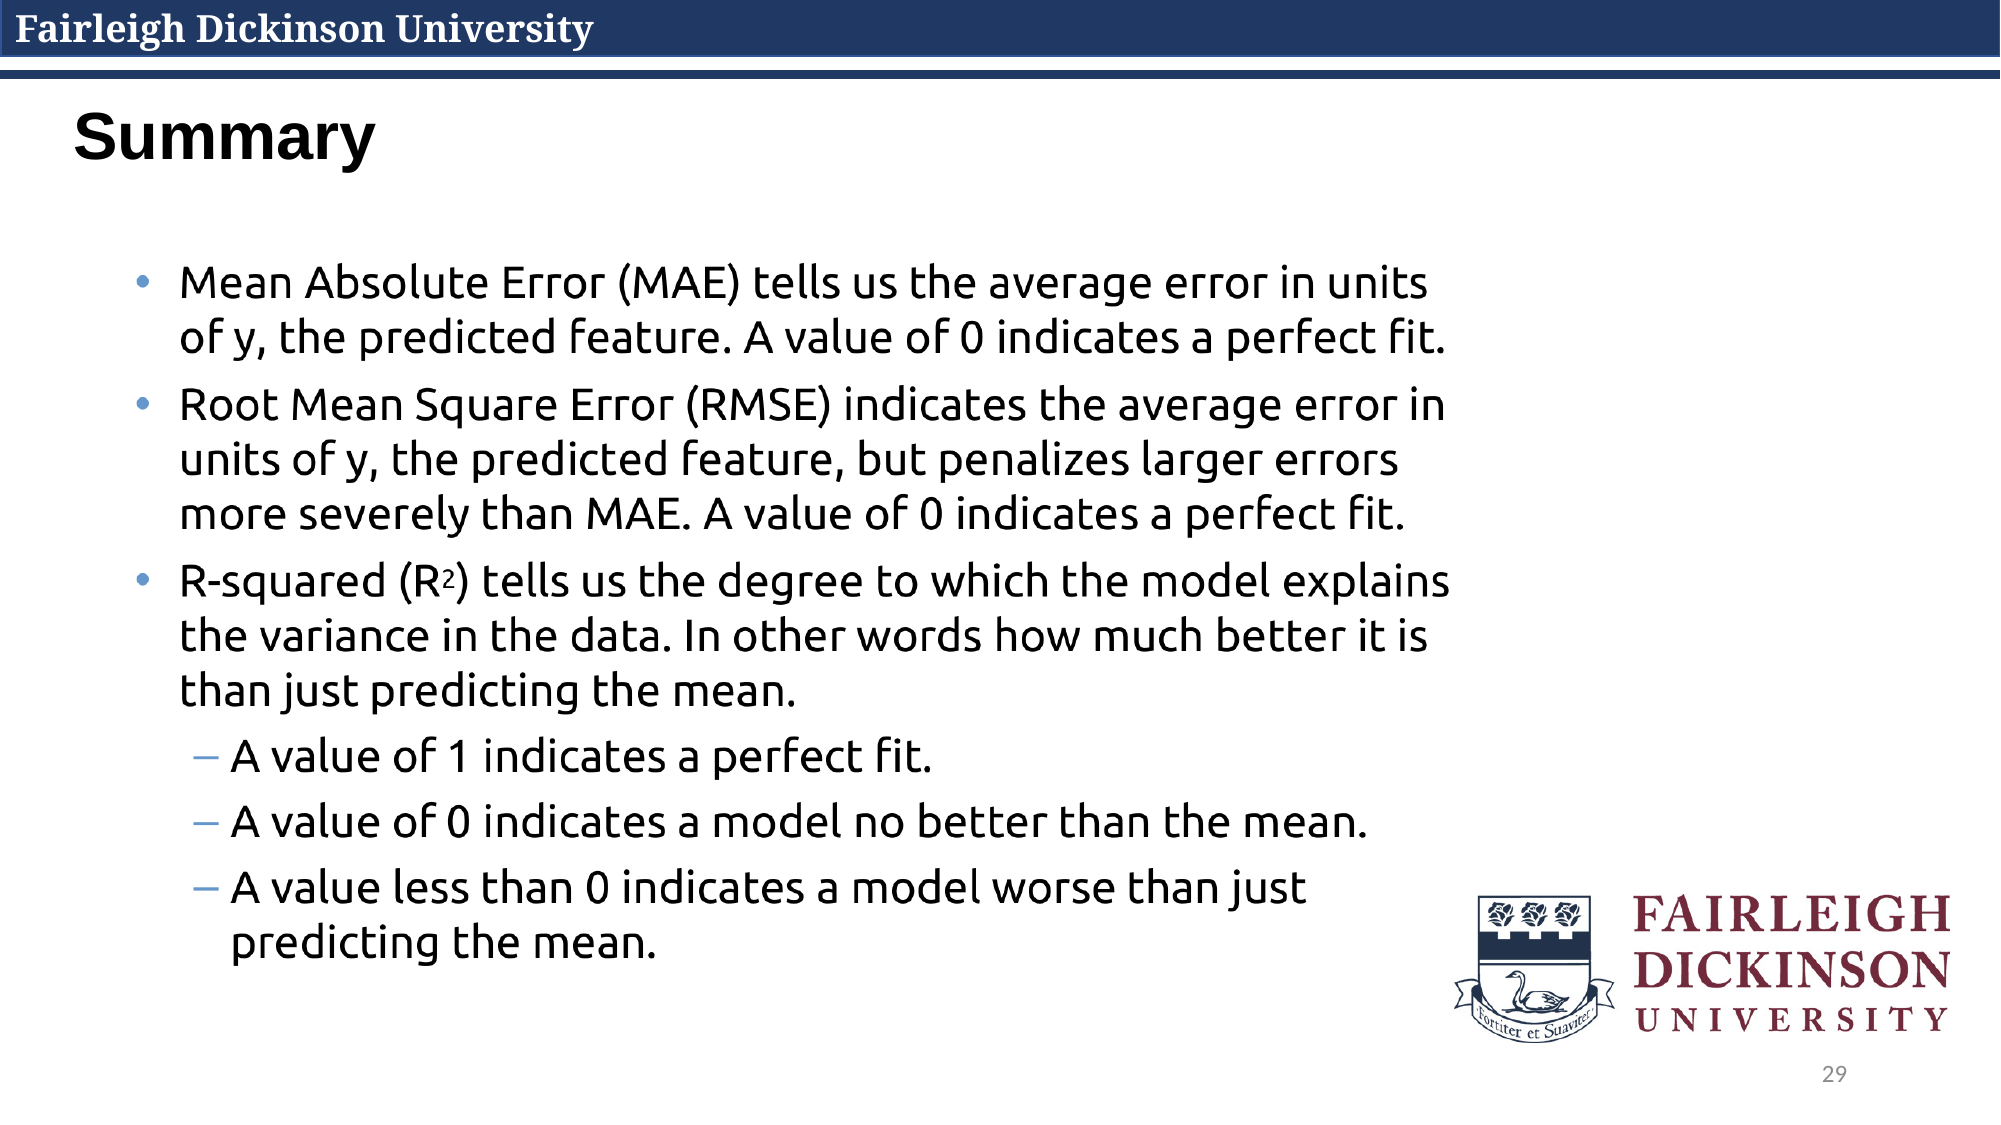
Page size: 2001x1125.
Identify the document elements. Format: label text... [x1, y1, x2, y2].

text_box Fairleigh Dickinson University [0, 0, 2000, 57]
title Summary [71, 36, 1443, 74]
picture [129, 239, 1950, 1043]
title Summary [71, 75, 1443, 228]
slide_number 29 [1412, 1042, 1863, 1103]
